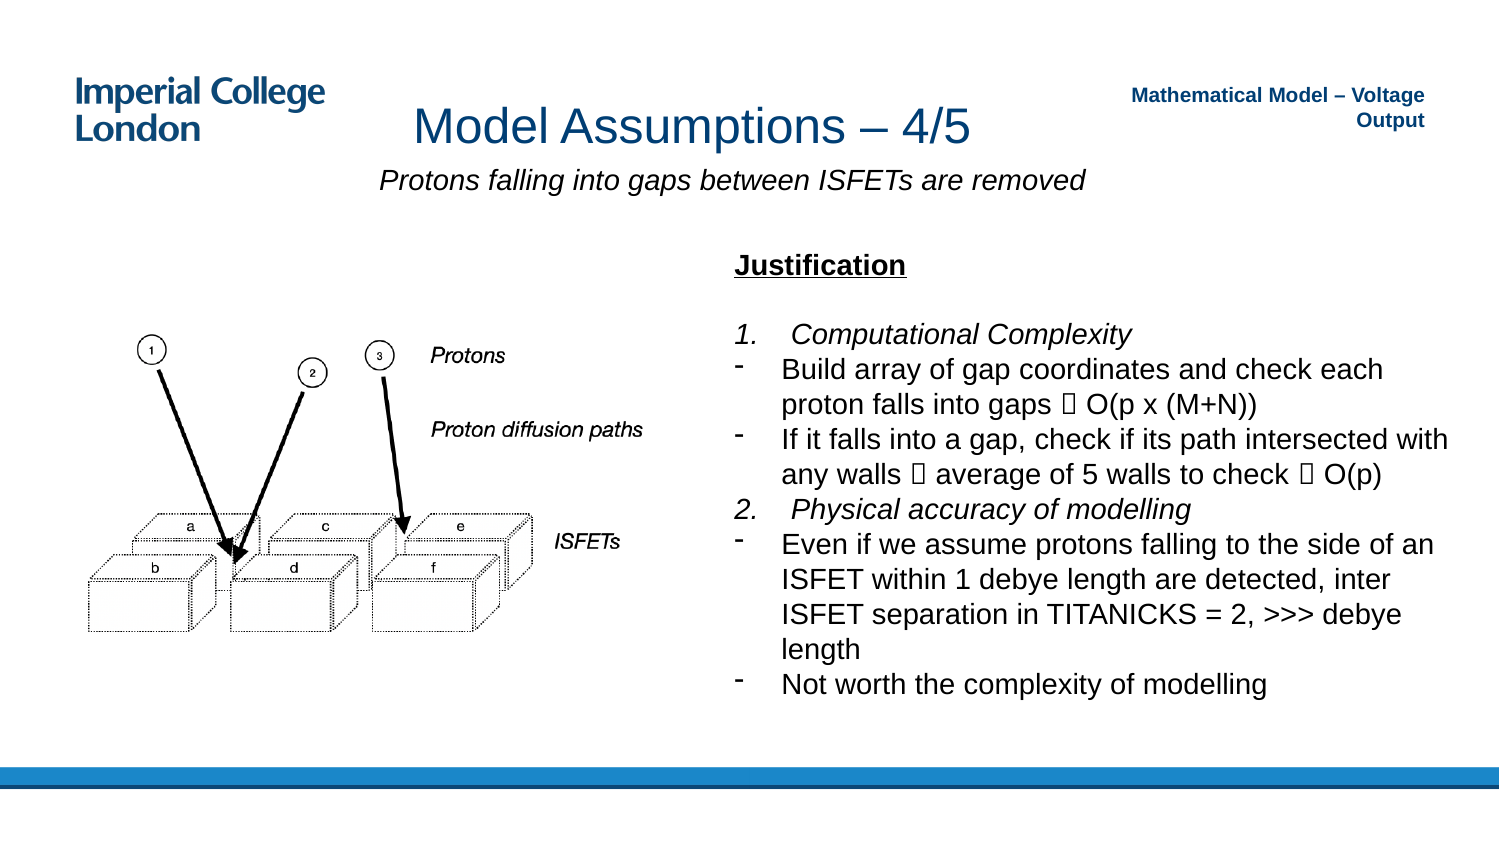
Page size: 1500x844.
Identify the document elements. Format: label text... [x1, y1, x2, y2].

title Model Assumptions – 4/5 [413, 85, 1076, 153]
list Mathematical Model – Voltage Output [1075, 81, 1425, 120]
picture [0, 0, 1499, 844]
text_box Protons falling into gaps between ISFETs are removed [364, 153, 1115, 204]
